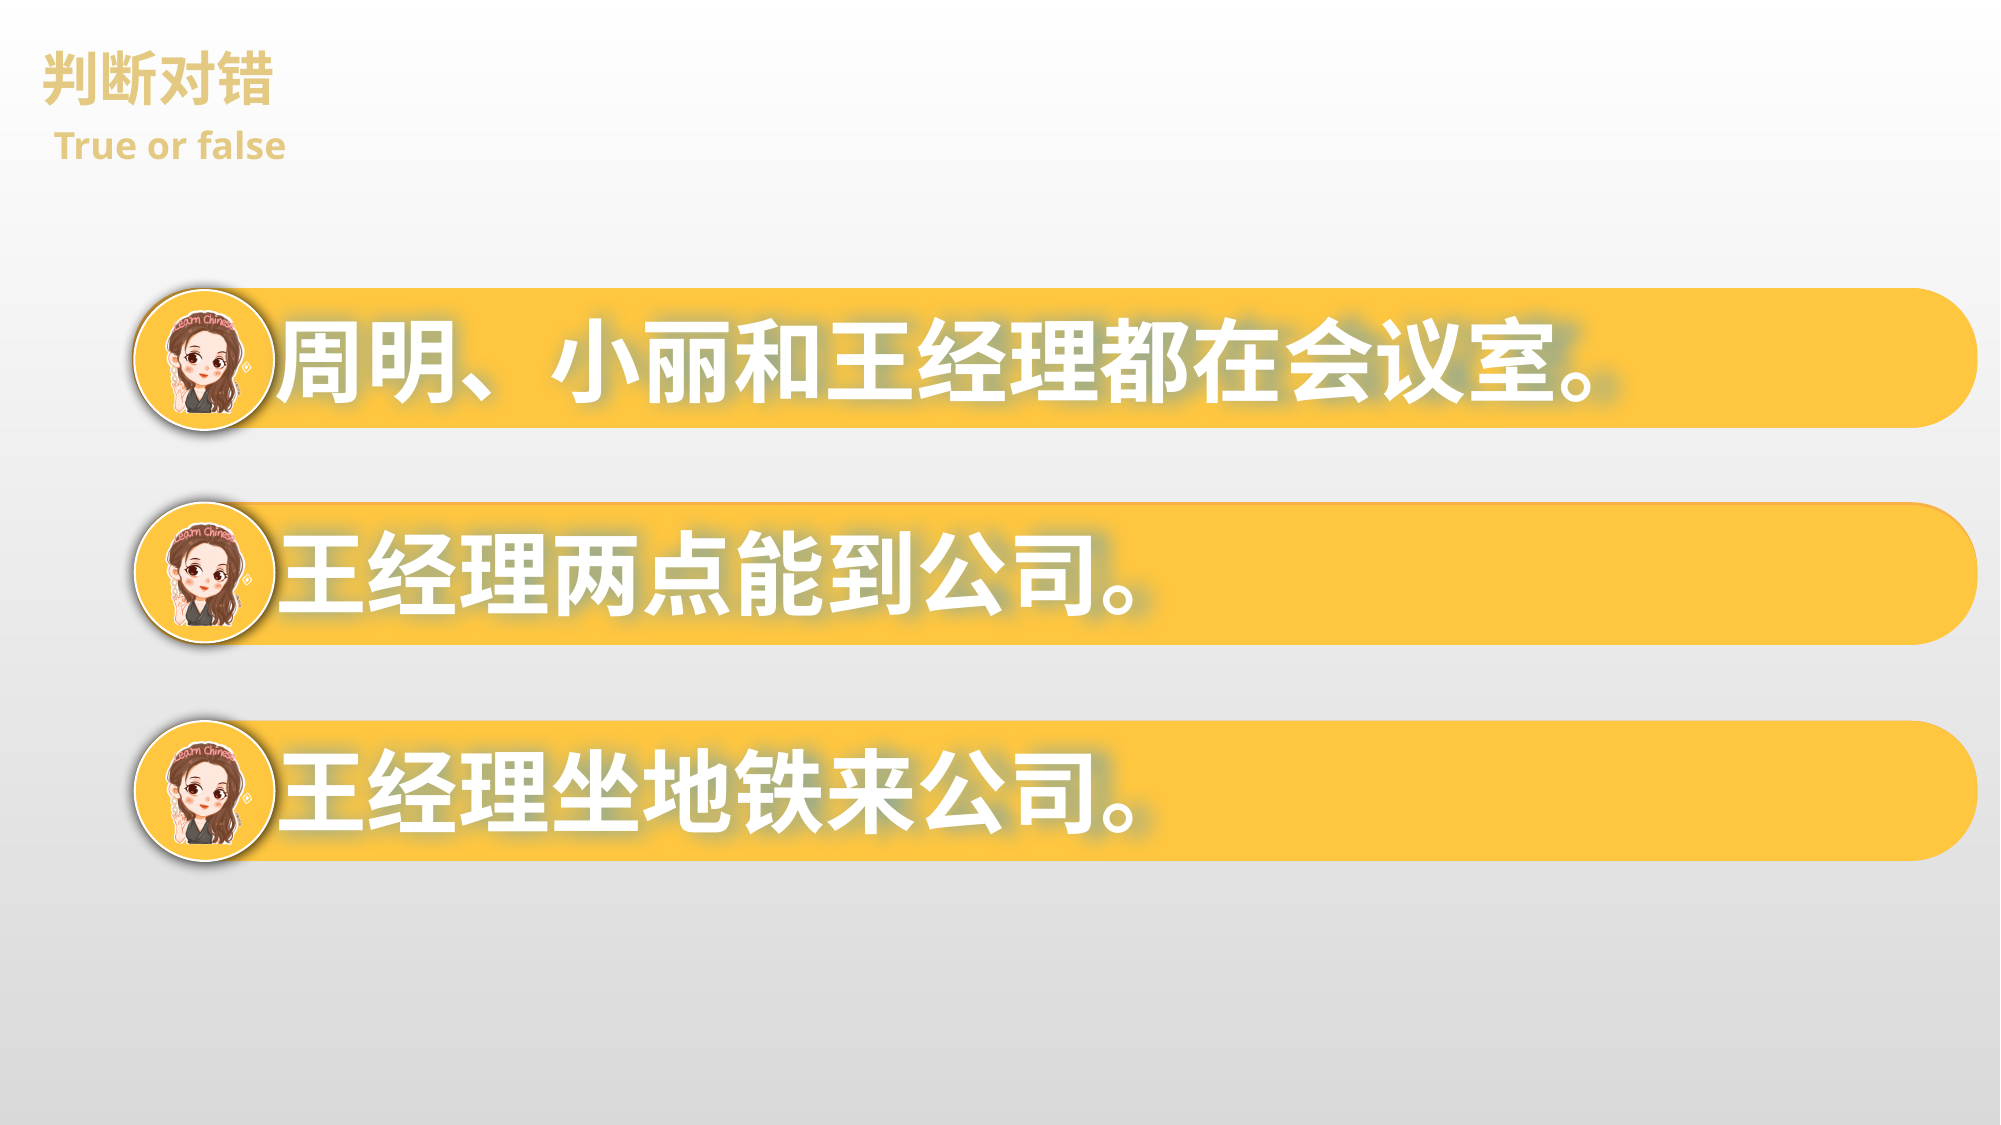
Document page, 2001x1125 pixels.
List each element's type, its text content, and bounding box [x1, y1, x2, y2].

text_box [134, 290, 275, 436]
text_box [134, 502, 275, 649]
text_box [134, 721, 275, 867]
text_box 王经理坐地铁来公司。 [275, 727, 1887, 853]
text_box [1698, 286, 1979, 429]
text_box [240, 286, 270, 290]
text_box [1924, 721, 1979, 861]
text_box 判断对错 [27, 35, 449, 120]
text_box 王经理两点能到公司。 [275, 508, 1978, 634]
text_box True or false [38, 115, 1057, 175]
text_box 周明、小丽和王经理都在会议室。 [275, 296, 1681, 422]
